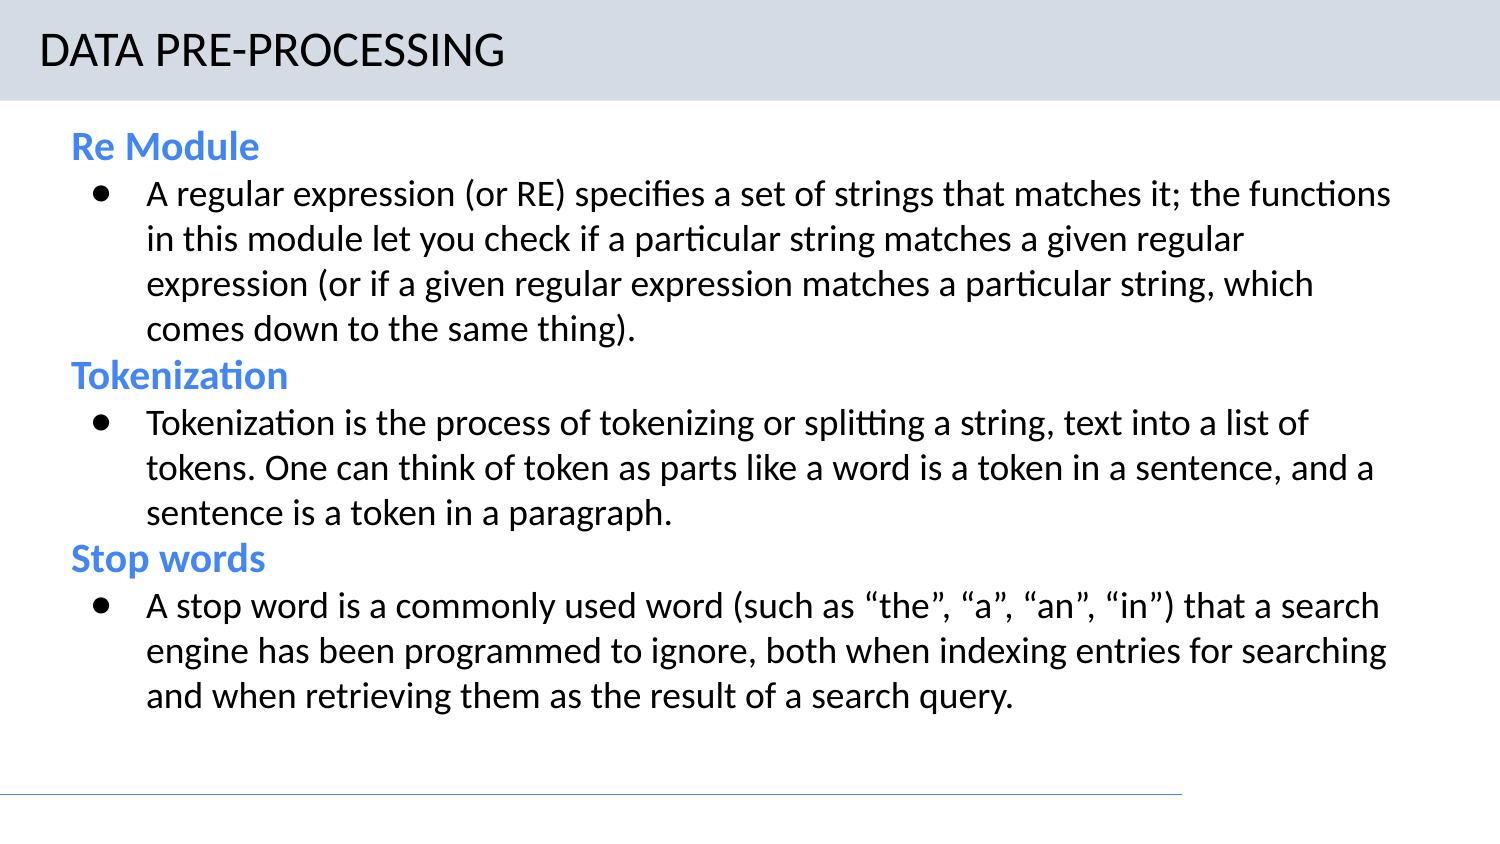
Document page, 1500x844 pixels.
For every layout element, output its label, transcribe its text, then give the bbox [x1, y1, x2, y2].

text_box Re Module A regular expression (or RE) specifies a set of strings that matches it; the functions in this module let you check if a particular string matches a given regular expression (or if a given regular expression matches a particular string, which comes down to the same thing). [56, 116, 1410, 345]
text_box Tokenization Tokenization is the process of tokenizing or splitting a string, text into a list of tokens. One can think of token as parts like a word is a token in a sentence, and a sentence is a token in a paragraph. [56, 345, 1444, 528]
title DATA PRE-PROCESSING [28, 0, 1322, 127]
text_box Stop words A stop word is a commonly used word (such as “the”, “a”, “an”, “in”) that a search engine has been programmed to ignore, both when indexing entries for searching and when retrieving them as the result of a search query. [56, 528, 1444, 724]
